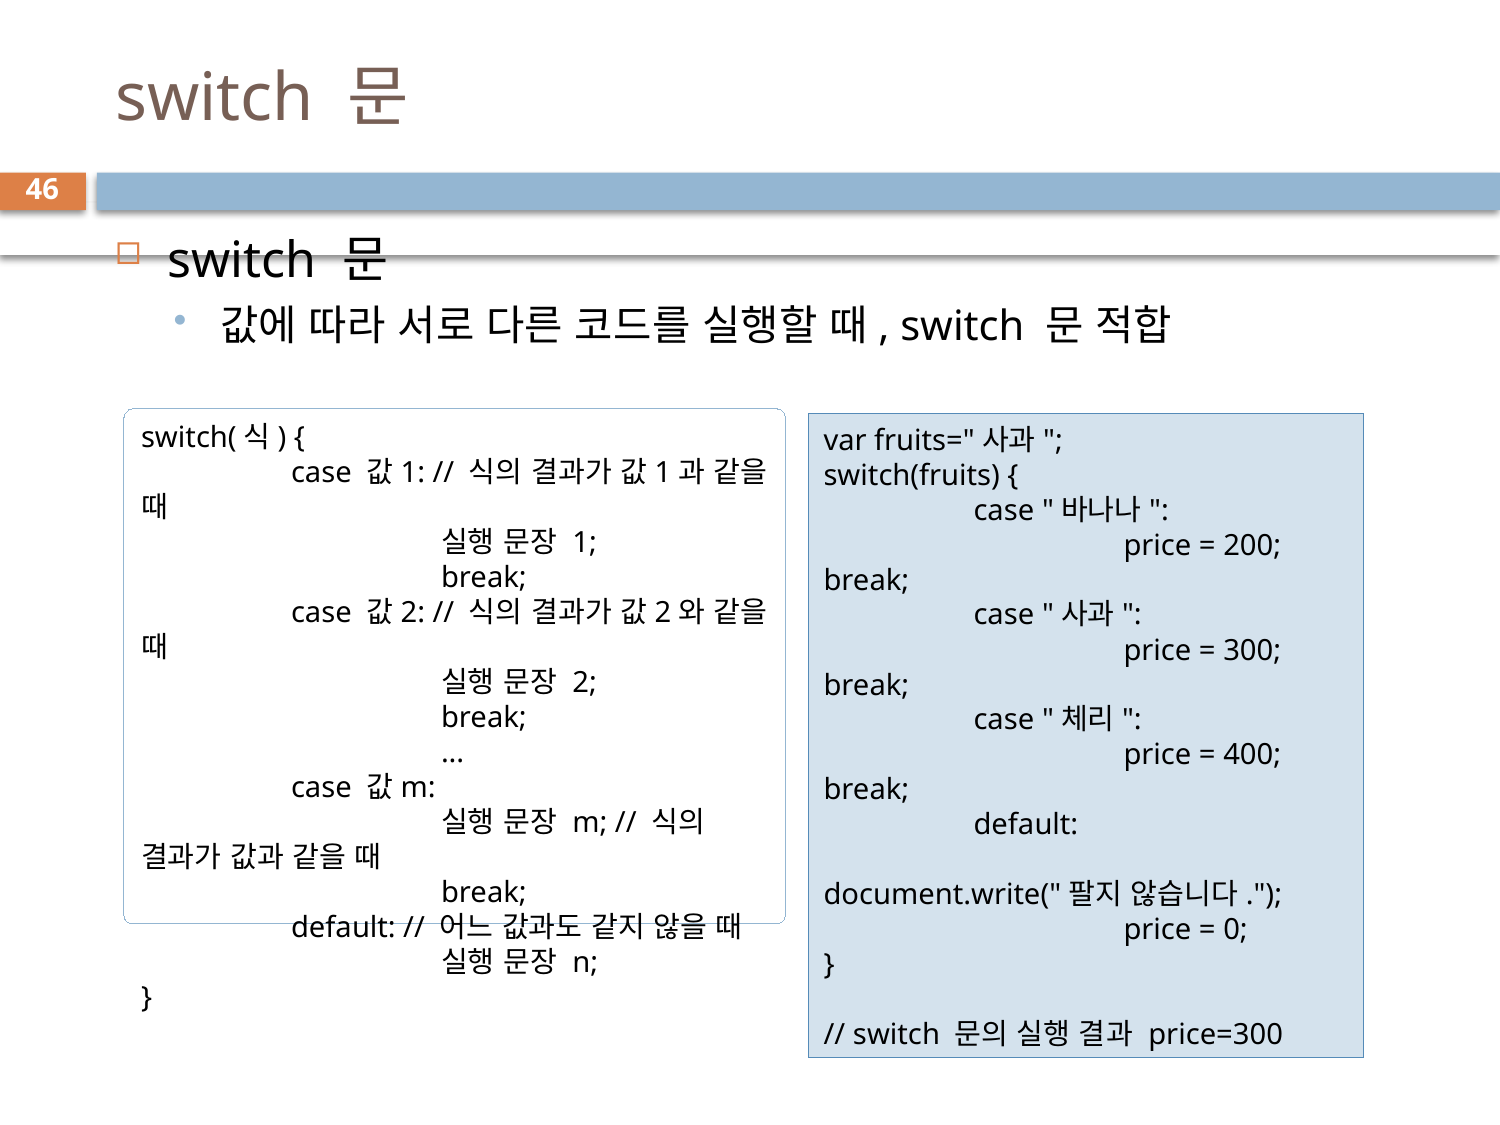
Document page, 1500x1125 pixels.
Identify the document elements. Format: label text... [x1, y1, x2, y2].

list switch 문 값에 따라 서로 다른 코드를 실행할 때, switch 문 적합 [100, 219, 1438, 1047]
slide_number 46 [0, 170, 87, 211]
text_box switch(식) { case 값1: // 식의 결과가 값1과 같을 때 실행 문장 1; break; case 값2: // 식의 결과가 값2와 같을 때 실행 문장 2; break; ... case 값m: 실행 문장 m; // 식의 결과가 값과 같을 때 break; default: // 어느 값과도 같지 않을 때 실행 문장 n; } [123, 408, 786, 924]
title switch 문 [100, 37, 1438, 149]
text_box var fruits="사과"; switch(fruits) { case "바나나": price = 200; break; case "사과": price = 300; break; case "체리": price = 400; break; default: document.write("팔지 않습니다."); price = 0; } // switch 문의 실행 결과 price=300 [808, 413, 1364, 1058]
